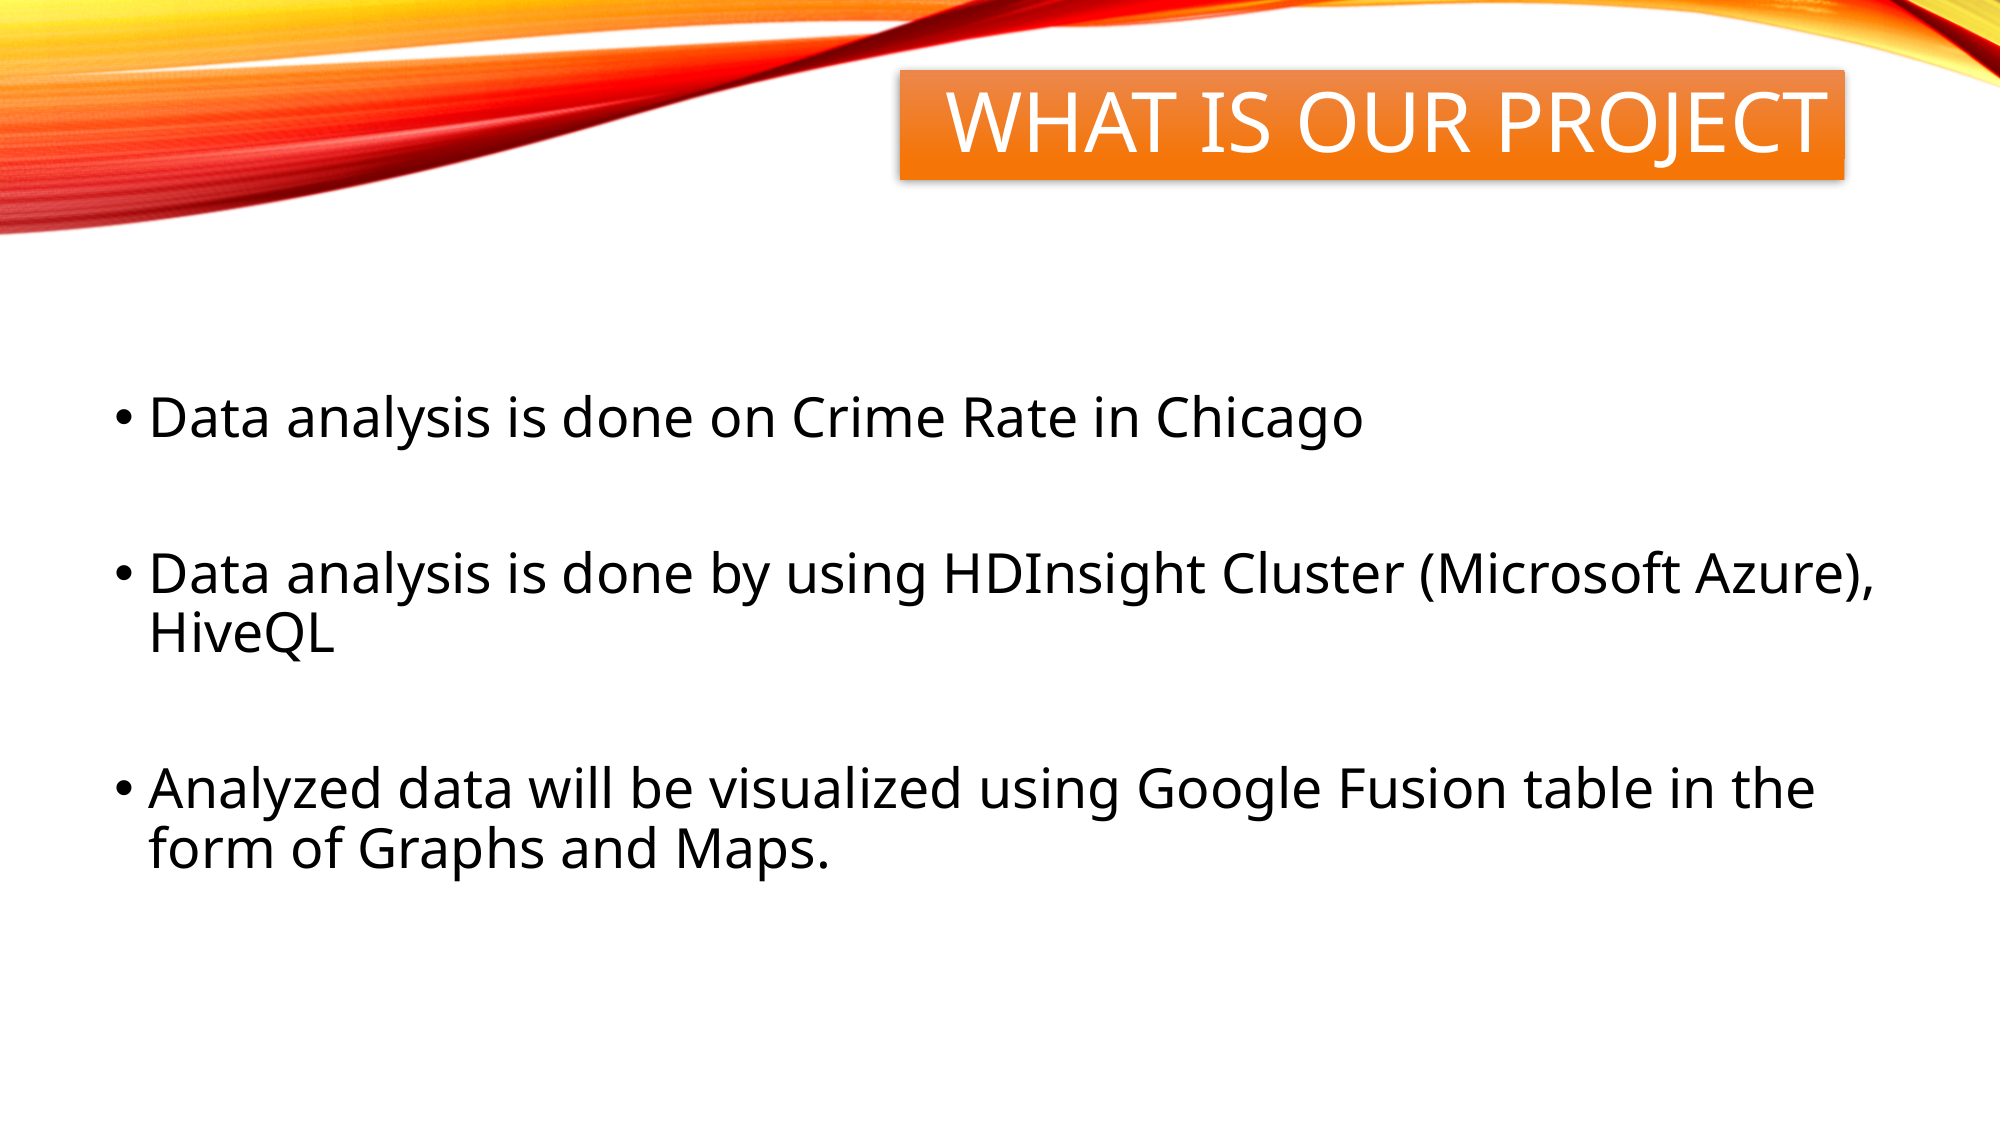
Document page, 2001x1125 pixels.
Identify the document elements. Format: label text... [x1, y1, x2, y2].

list Data analysis is done on Crime Rate in Chicago Data analysis is done by using HDInsight Cluster (Microsoft Azure), HiveQL Analyzed data will be visualized using Google Fusion table in the form of Graphs and Maps. [99, 299, 1946, 1101]
picture [0, 0, 2000, 237]
text_box What is our project [900, 70, 1845, 180]
